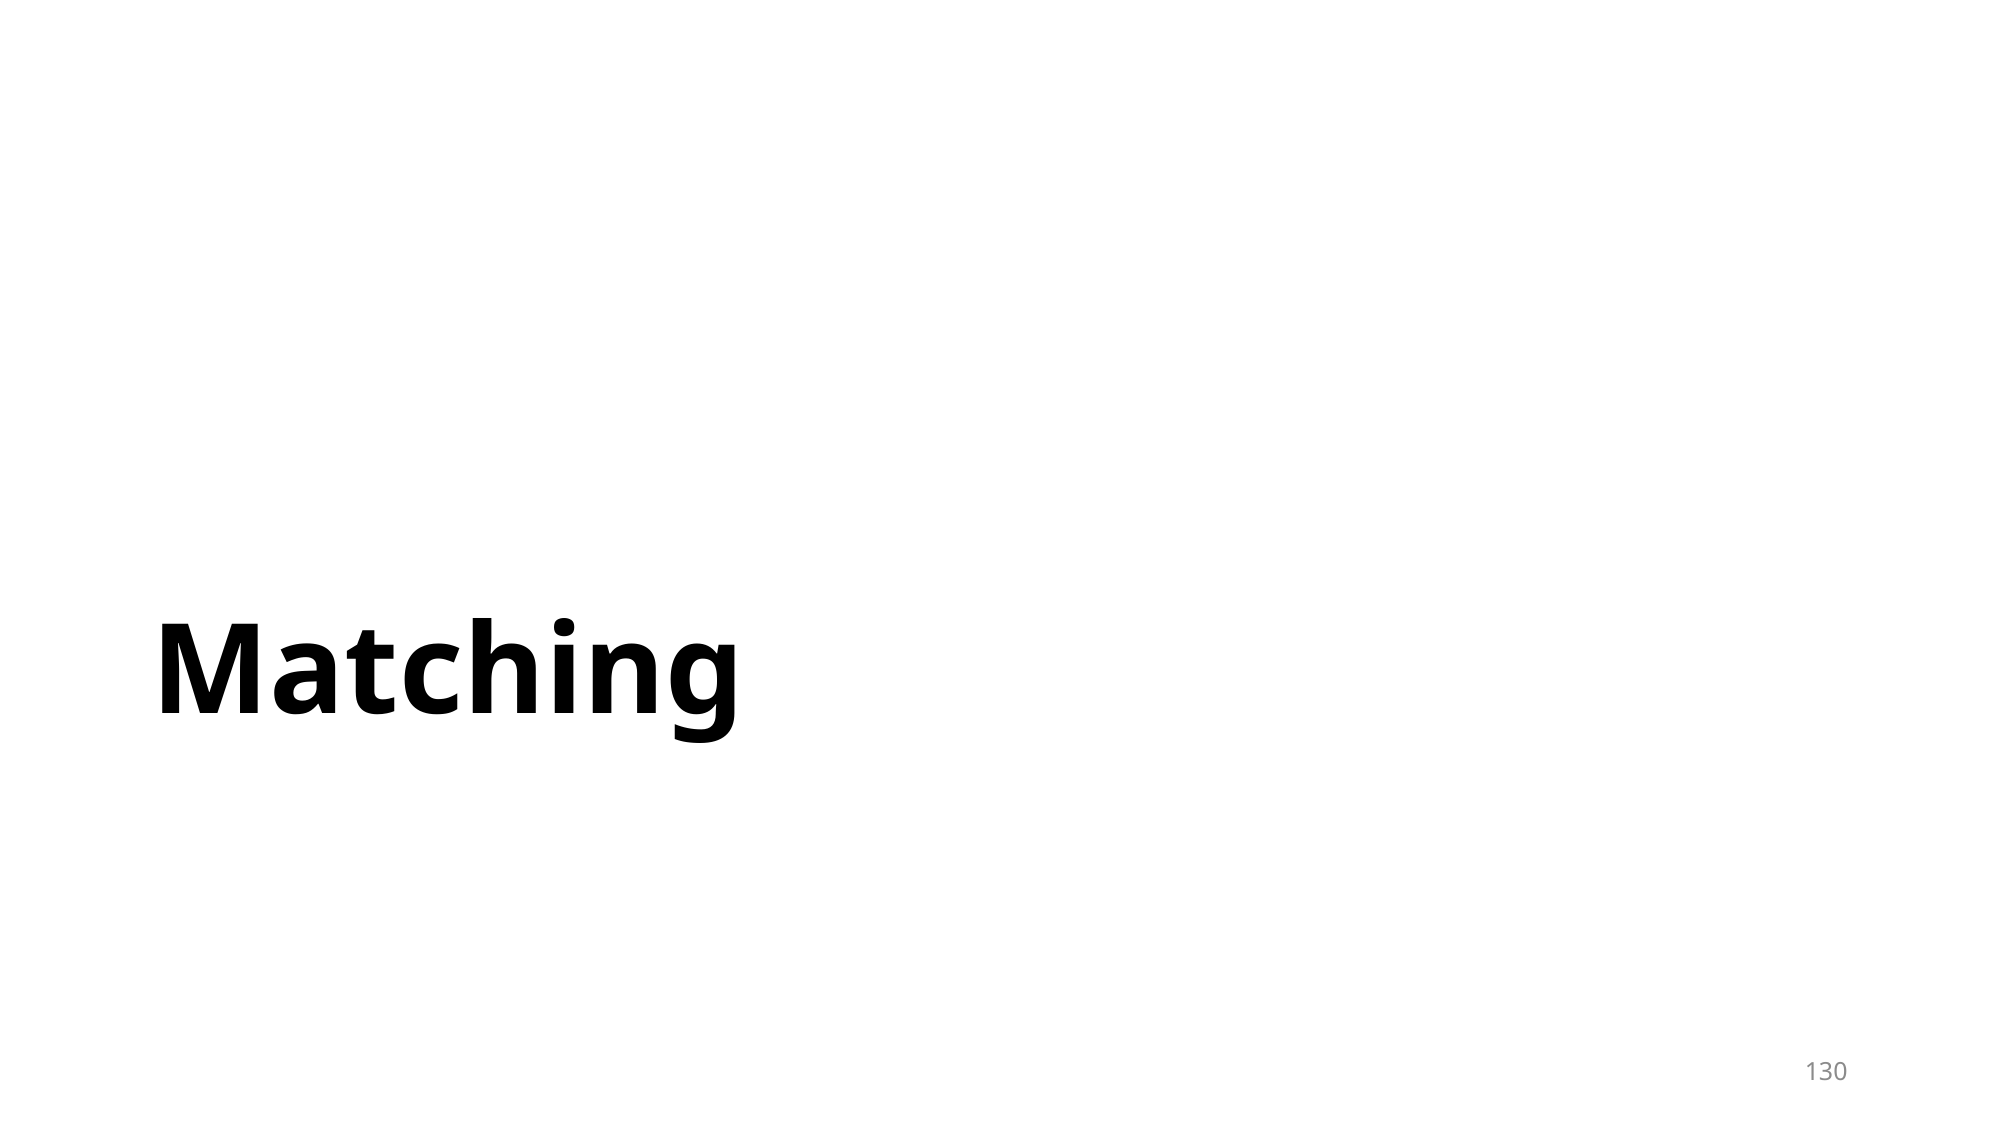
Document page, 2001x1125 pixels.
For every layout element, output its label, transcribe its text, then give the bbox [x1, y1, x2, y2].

slide_number 130 [1412, 1042, 1863, 1103]
title Matching [136, 280, 1862, 749]
